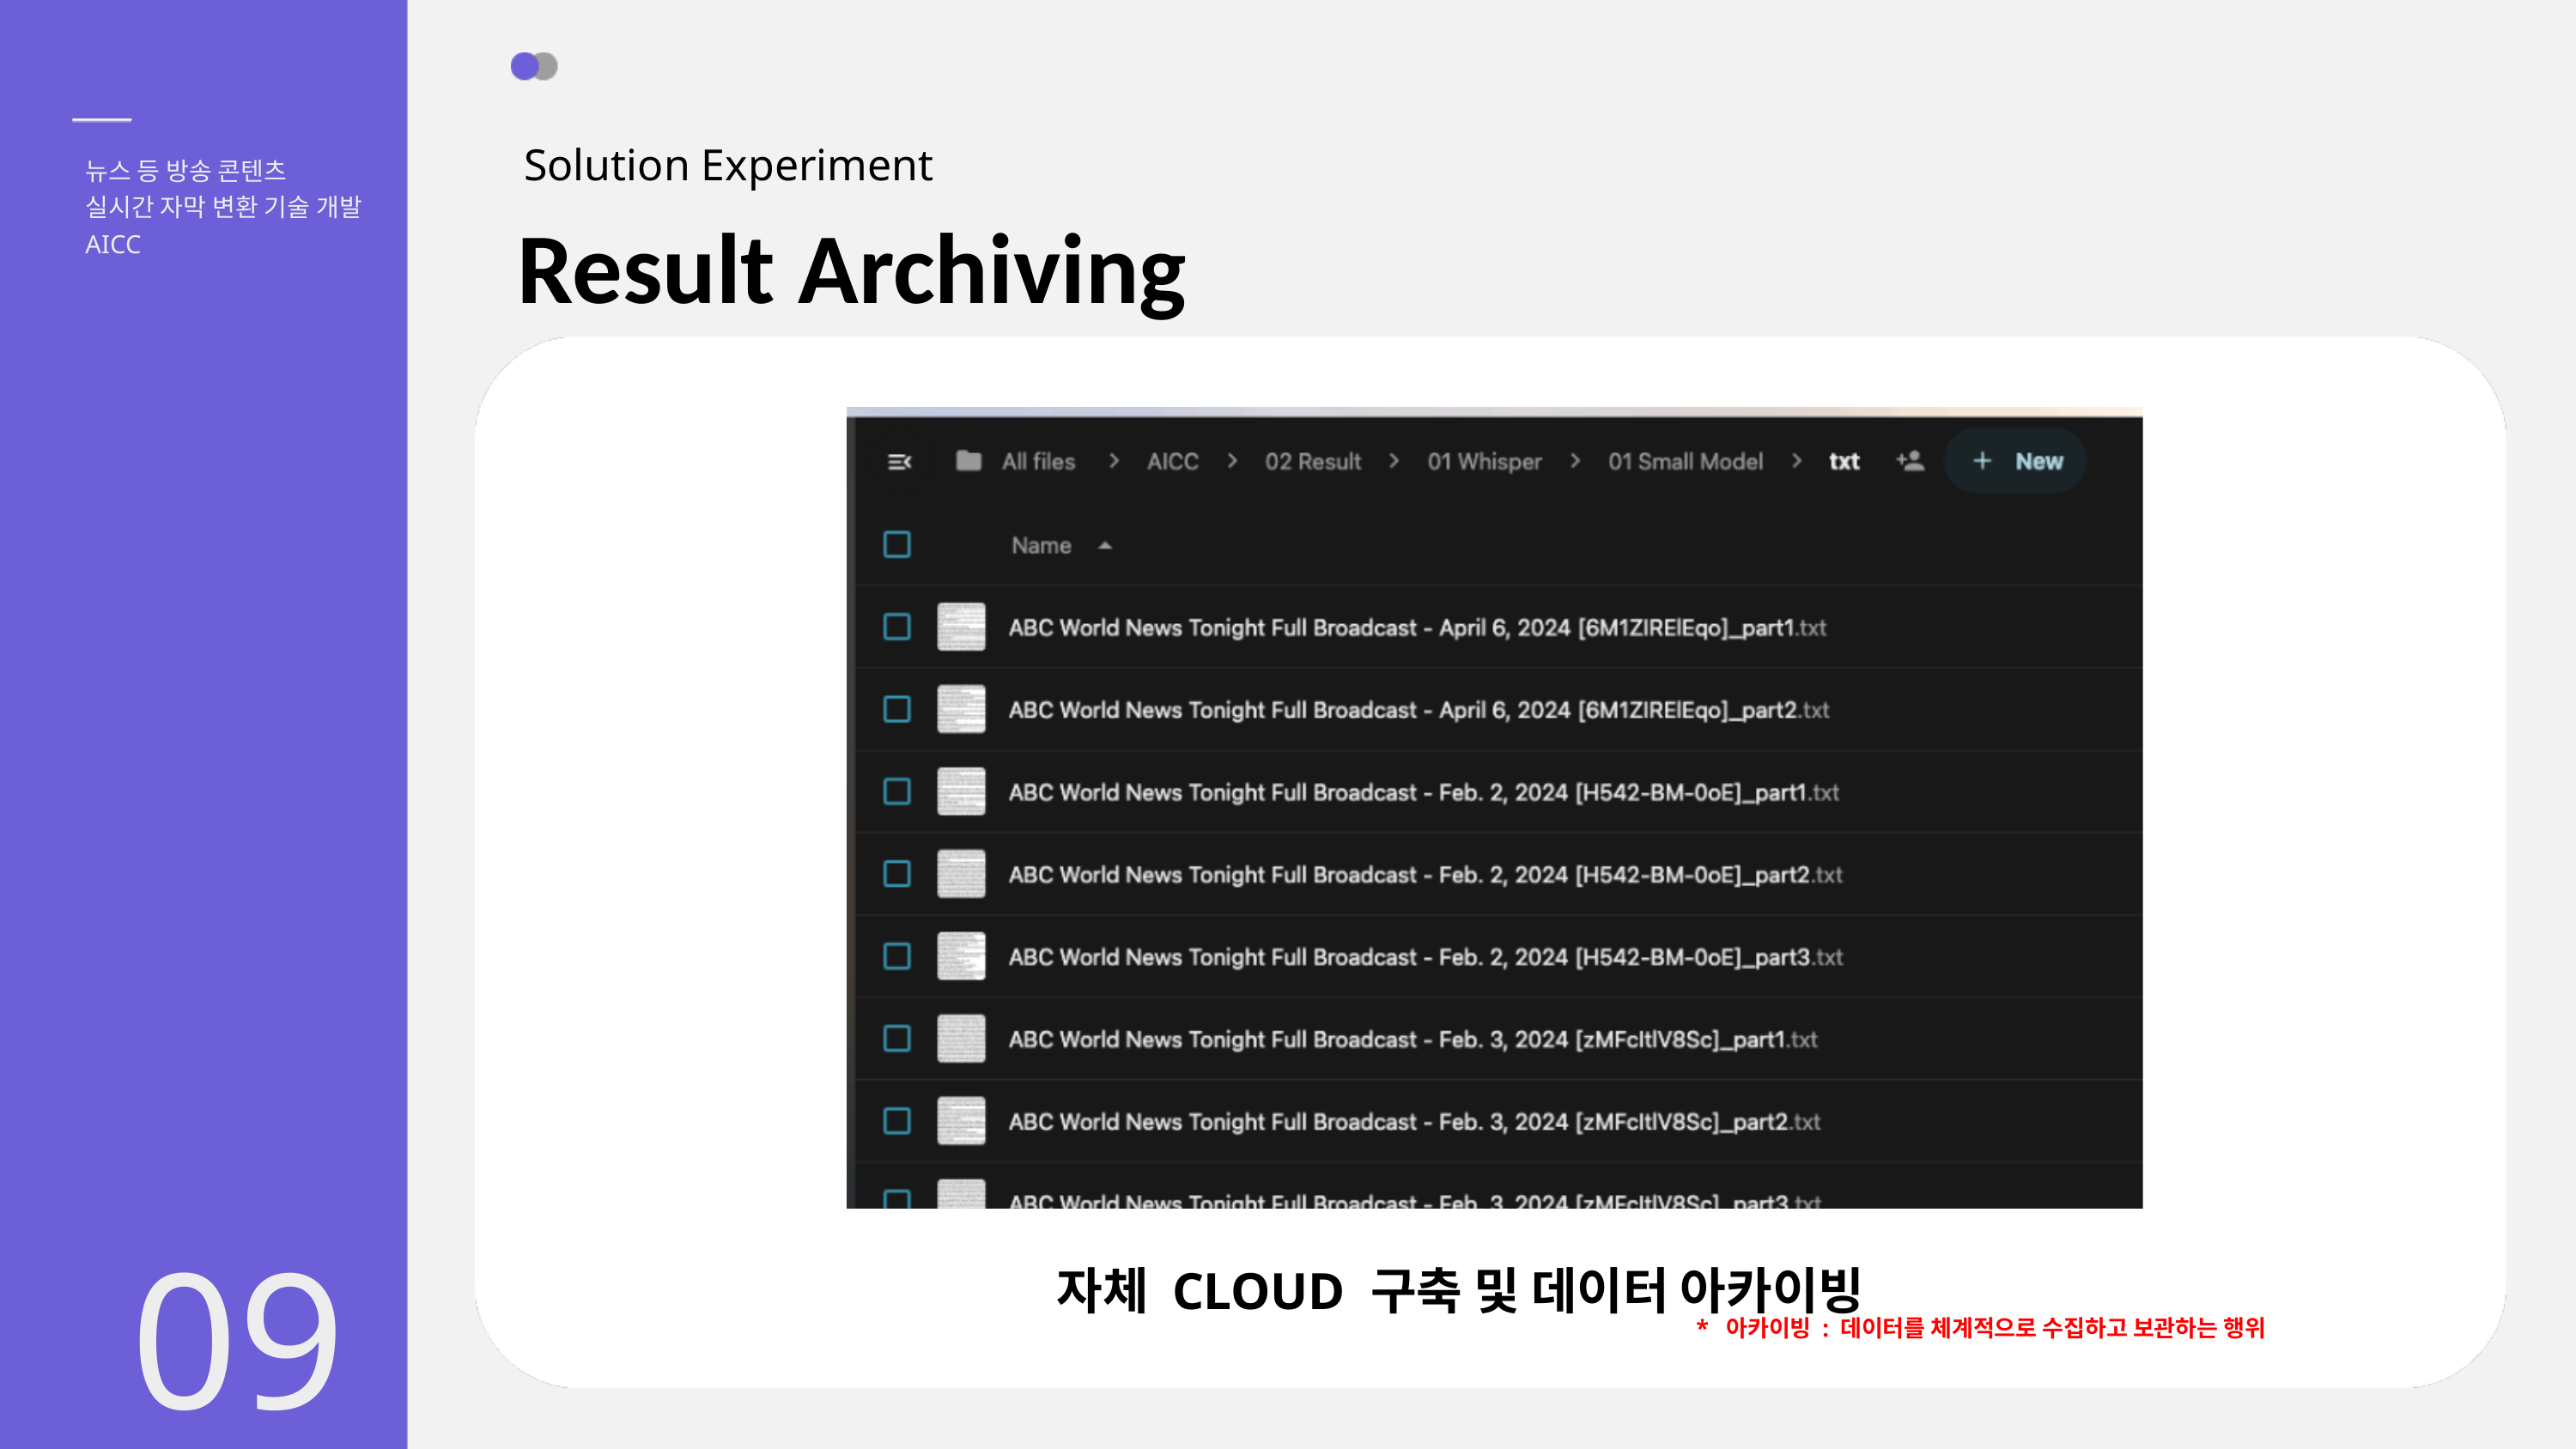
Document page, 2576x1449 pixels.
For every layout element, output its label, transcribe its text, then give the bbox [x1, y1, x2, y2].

text_box [474, 336, 2507, 1389]
text_box [0, 0, 408, 1449]
text_box Result Archiving [517, 179, 2576, 324]
text_box * 아카이빙 : 데이터를 체계적으로 수집하고 보관하는 행위 [1696, 1307, 2336, 1342]
text_box [540, 52, 559, 82]
text_box 뉴스 등 방송 콘텐츠 실시간 자막 변환 기술 개발 [85, 149, 524, 221]
text_box [72, 118, 133, 123]
text_box 09 [131, 1176, 560, 1446]
picture [846, 407, 2143, 1210]
text_box 자체 CLOUD 구축 및 데이터 아카이빙 [951, 1247, 1971, 1320]
text_box Solution Experiment [524, 128, 2397, 179]
text_box AICC [85, 222, 501, 259]
text_box [511, 52, 540, 82]
